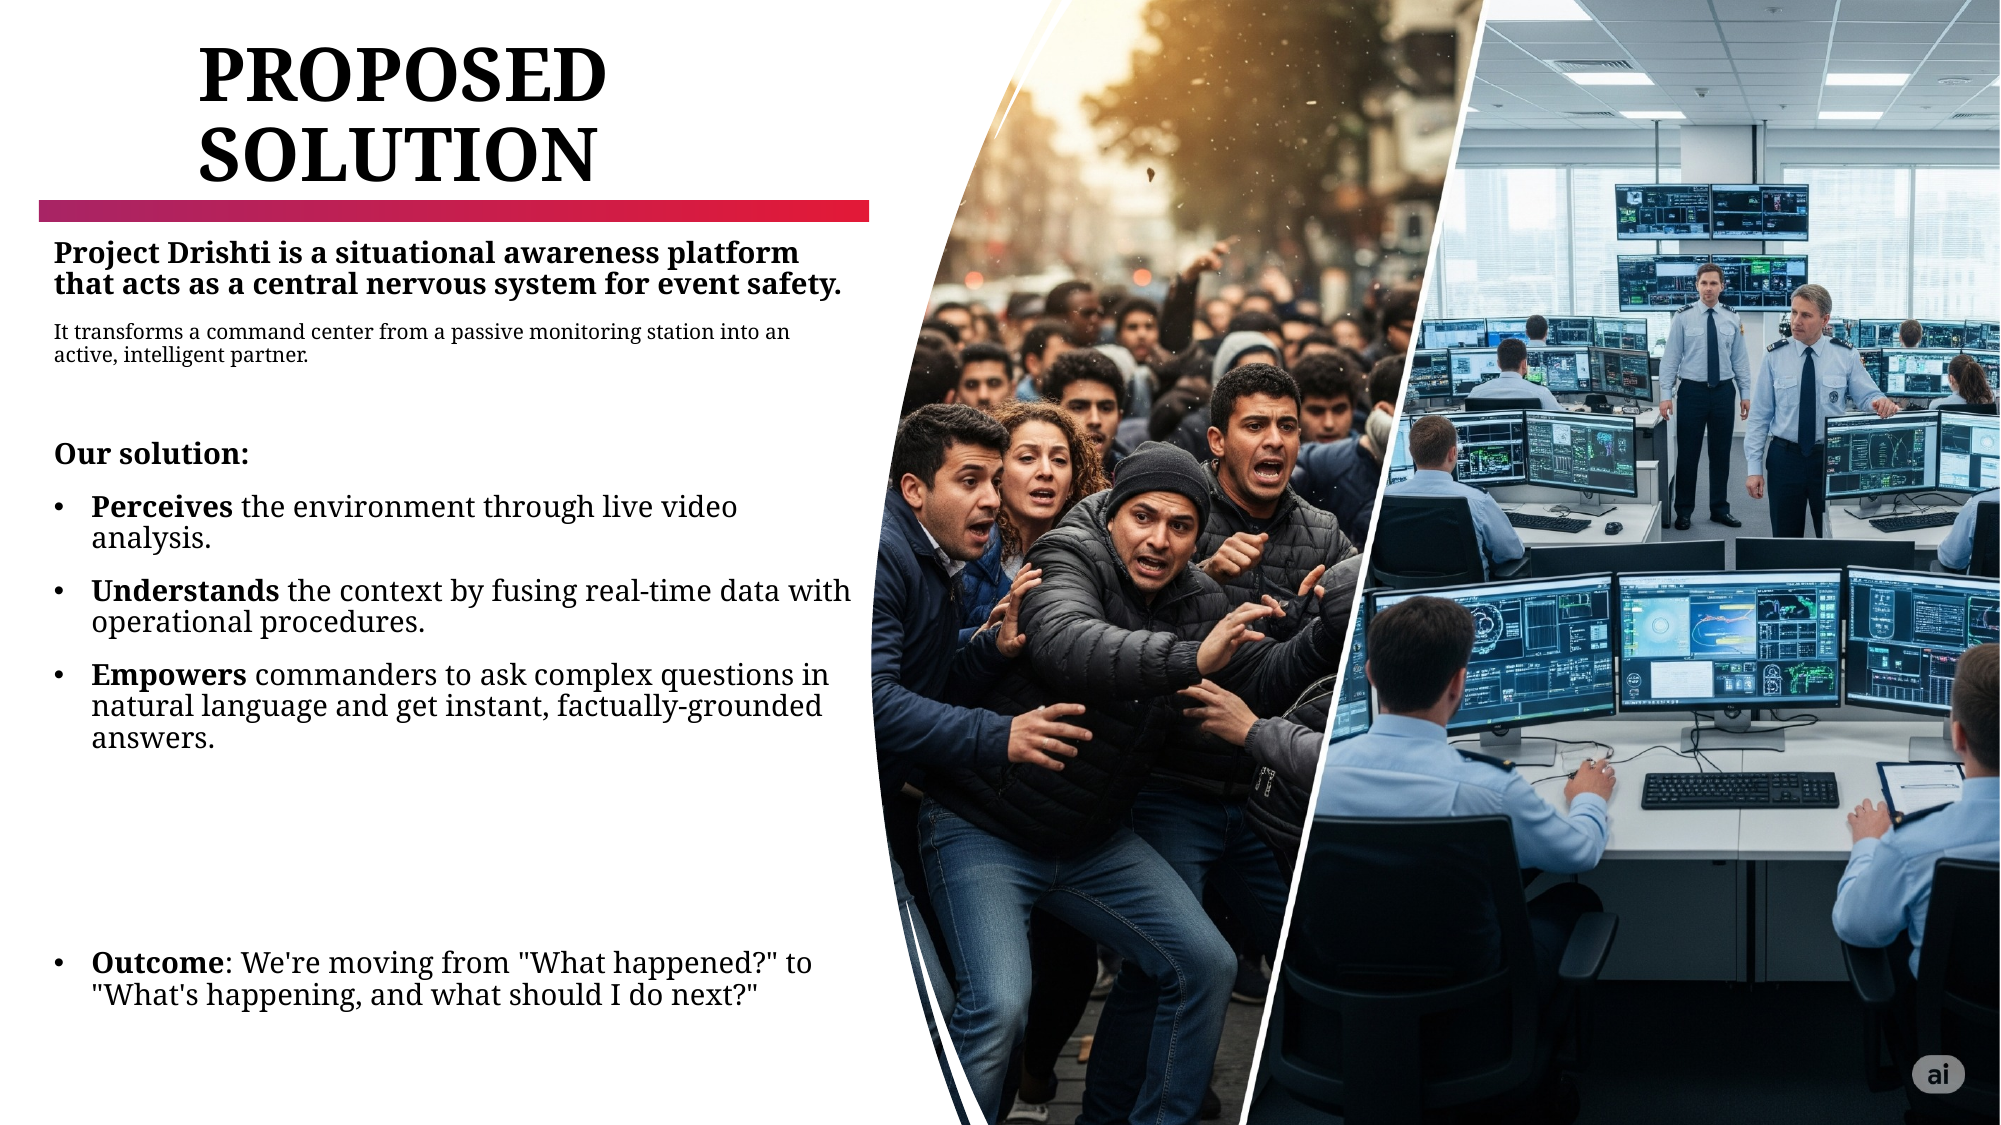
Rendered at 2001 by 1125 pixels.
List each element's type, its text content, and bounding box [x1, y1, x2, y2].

text_box Project Drishti is a situational awareness platform that acts as a central nervous system for event safety. It transforms a command center from a passive monitoring station into an active, intelligent partner. Our solution: Perceives the environment through live video analysis. Understands the context by fusing real-time data with operational procedures. Empowers commanders to ask complex questions in natural language and get instant, factually-grounded answers. Outcome: We're moving from "What happened?" to "What's happening, and what should I do next?" [38, 230, 870, 1096]
text_box PROPOSED SOLUTION [183, 29, 684, 200]
picture [870, 0, 2000, 1125]
text_box [38, 200, 870, 222]
